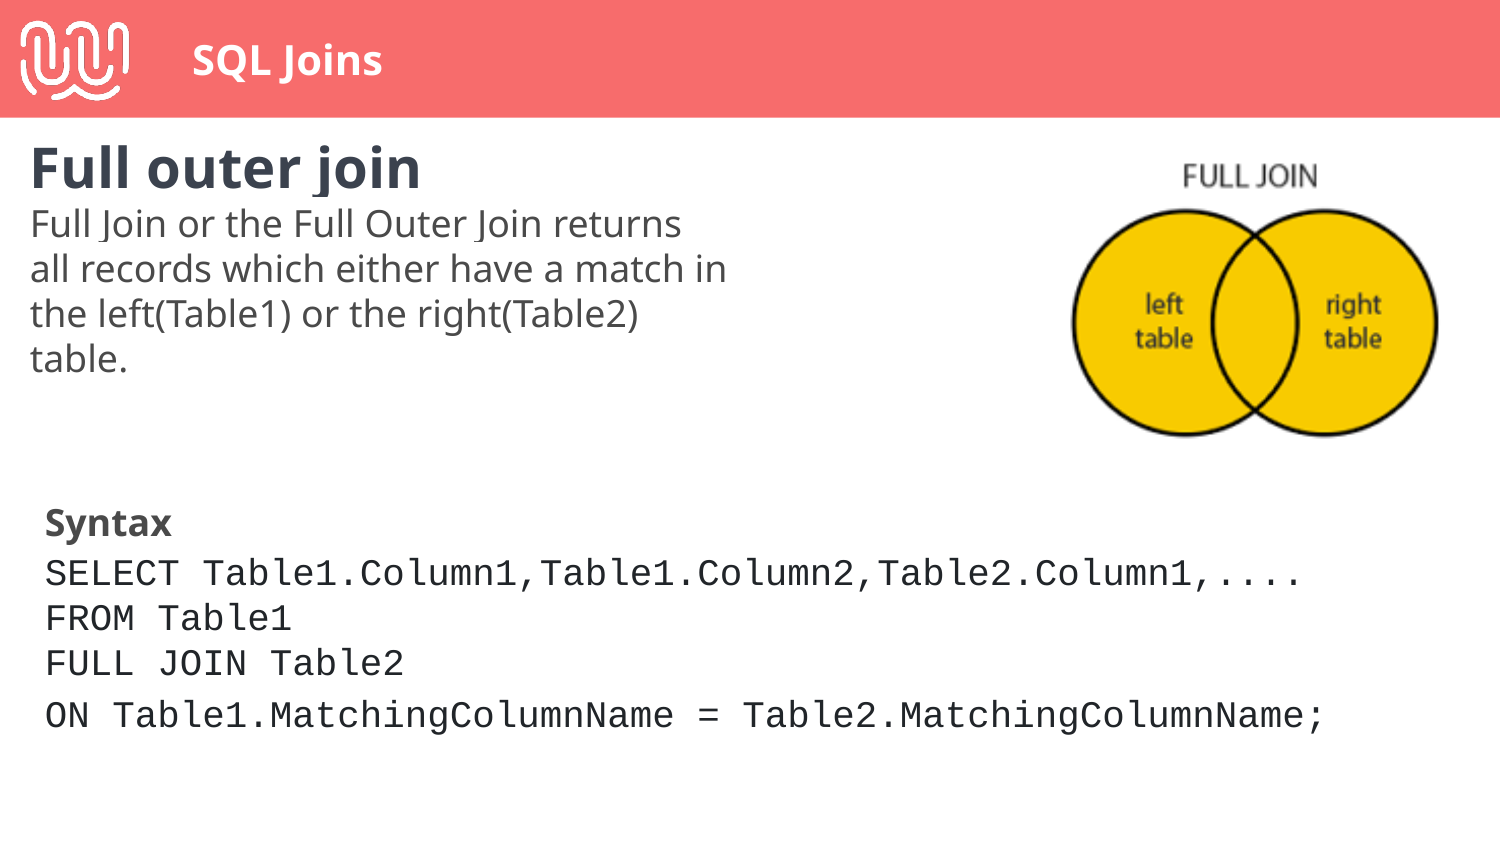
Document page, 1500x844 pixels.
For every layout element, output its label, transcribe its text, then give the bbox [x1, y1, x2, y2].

title SQL Joins [192, 0, 896, 118]
list Full outer join Full Join or the Full Outer Join returns all records which either have a match in the left(Table1) or the right(Table2) table. [29, 132, 733, 390]
picture [1061, 142, 1455, 465]
picture [20, 20, 134, 101]
text_box Syntax SELECT Table1.Column1,Table1.Column2,Table2.Column1,.... FROM Table1 FULL JOIN Table2 ON Table1.MatchingColumnName = Table2.MatchingColumnName; [29, 474, 1358, 750]
